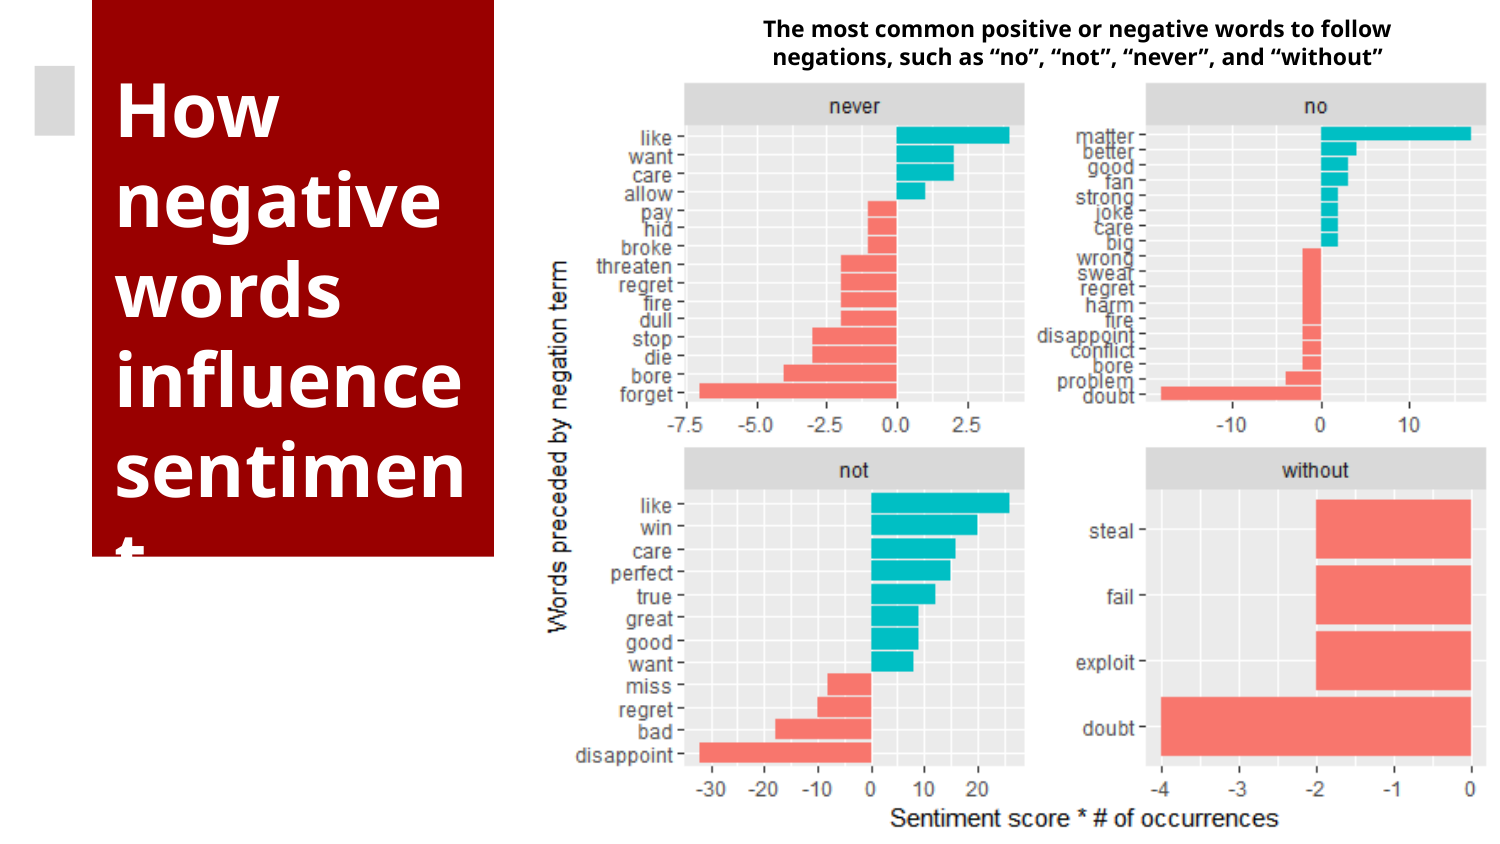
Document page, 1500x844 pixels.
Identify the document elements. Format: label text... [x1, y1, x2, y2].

text_box [92, 0, 494, 557]
text_box How negative words influence sentiment [99, 47, 502, 526]
picture [533, 77, 1500, 844]
text_box [34, 65, 75, 136]
text_box The most common positive or negative words to follow negations, such as “no”, “not”, “never”, and “without” [699, 0, 1457, 70]
